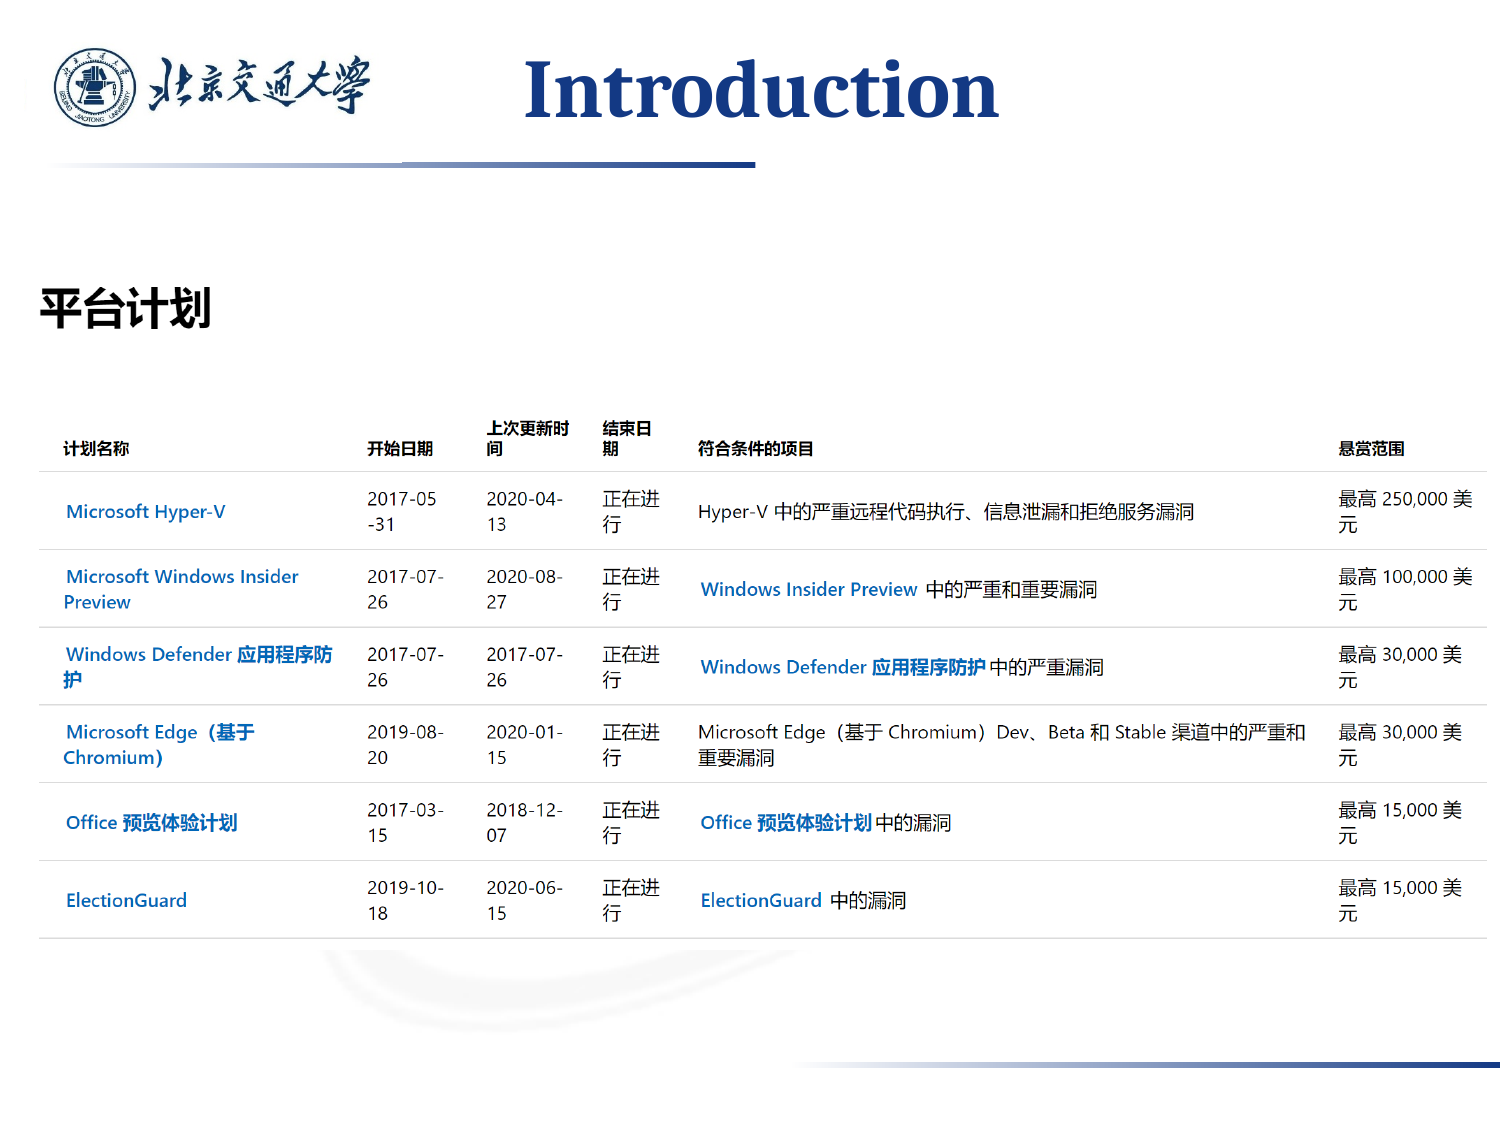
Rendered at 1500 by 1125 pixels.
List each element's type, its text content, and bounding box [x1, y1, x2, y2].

title Introduction [212, 24, 1313, 163]
picture [0, 0, 1500, 1125]
